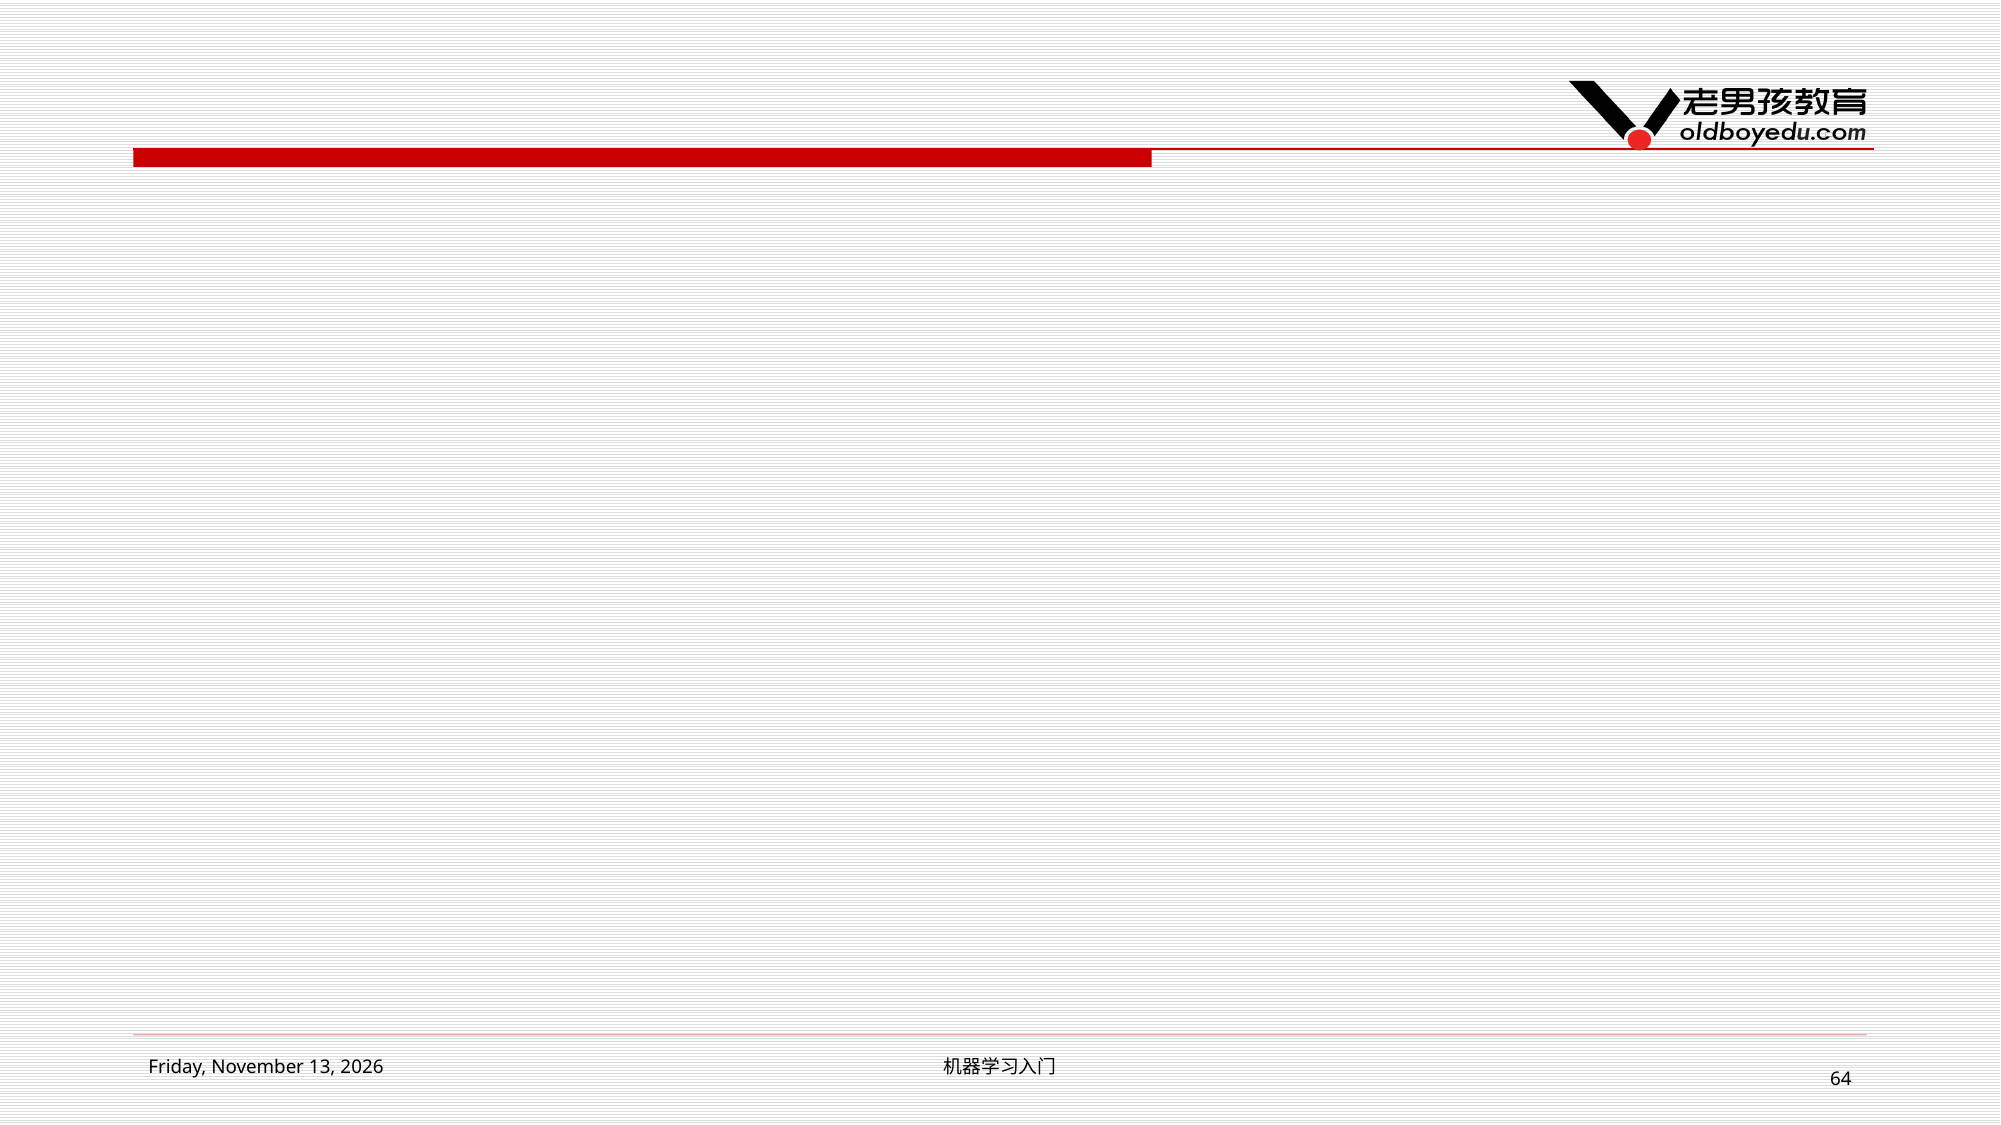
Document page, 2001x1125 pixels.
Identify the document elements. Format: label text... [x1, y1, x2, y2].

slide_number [133, 1046, 567, 1103]
footer 机器学习入门 [683, 1046, 1317, 1103]
slide_number 64 [1433, 1058, 1867, 1103]
